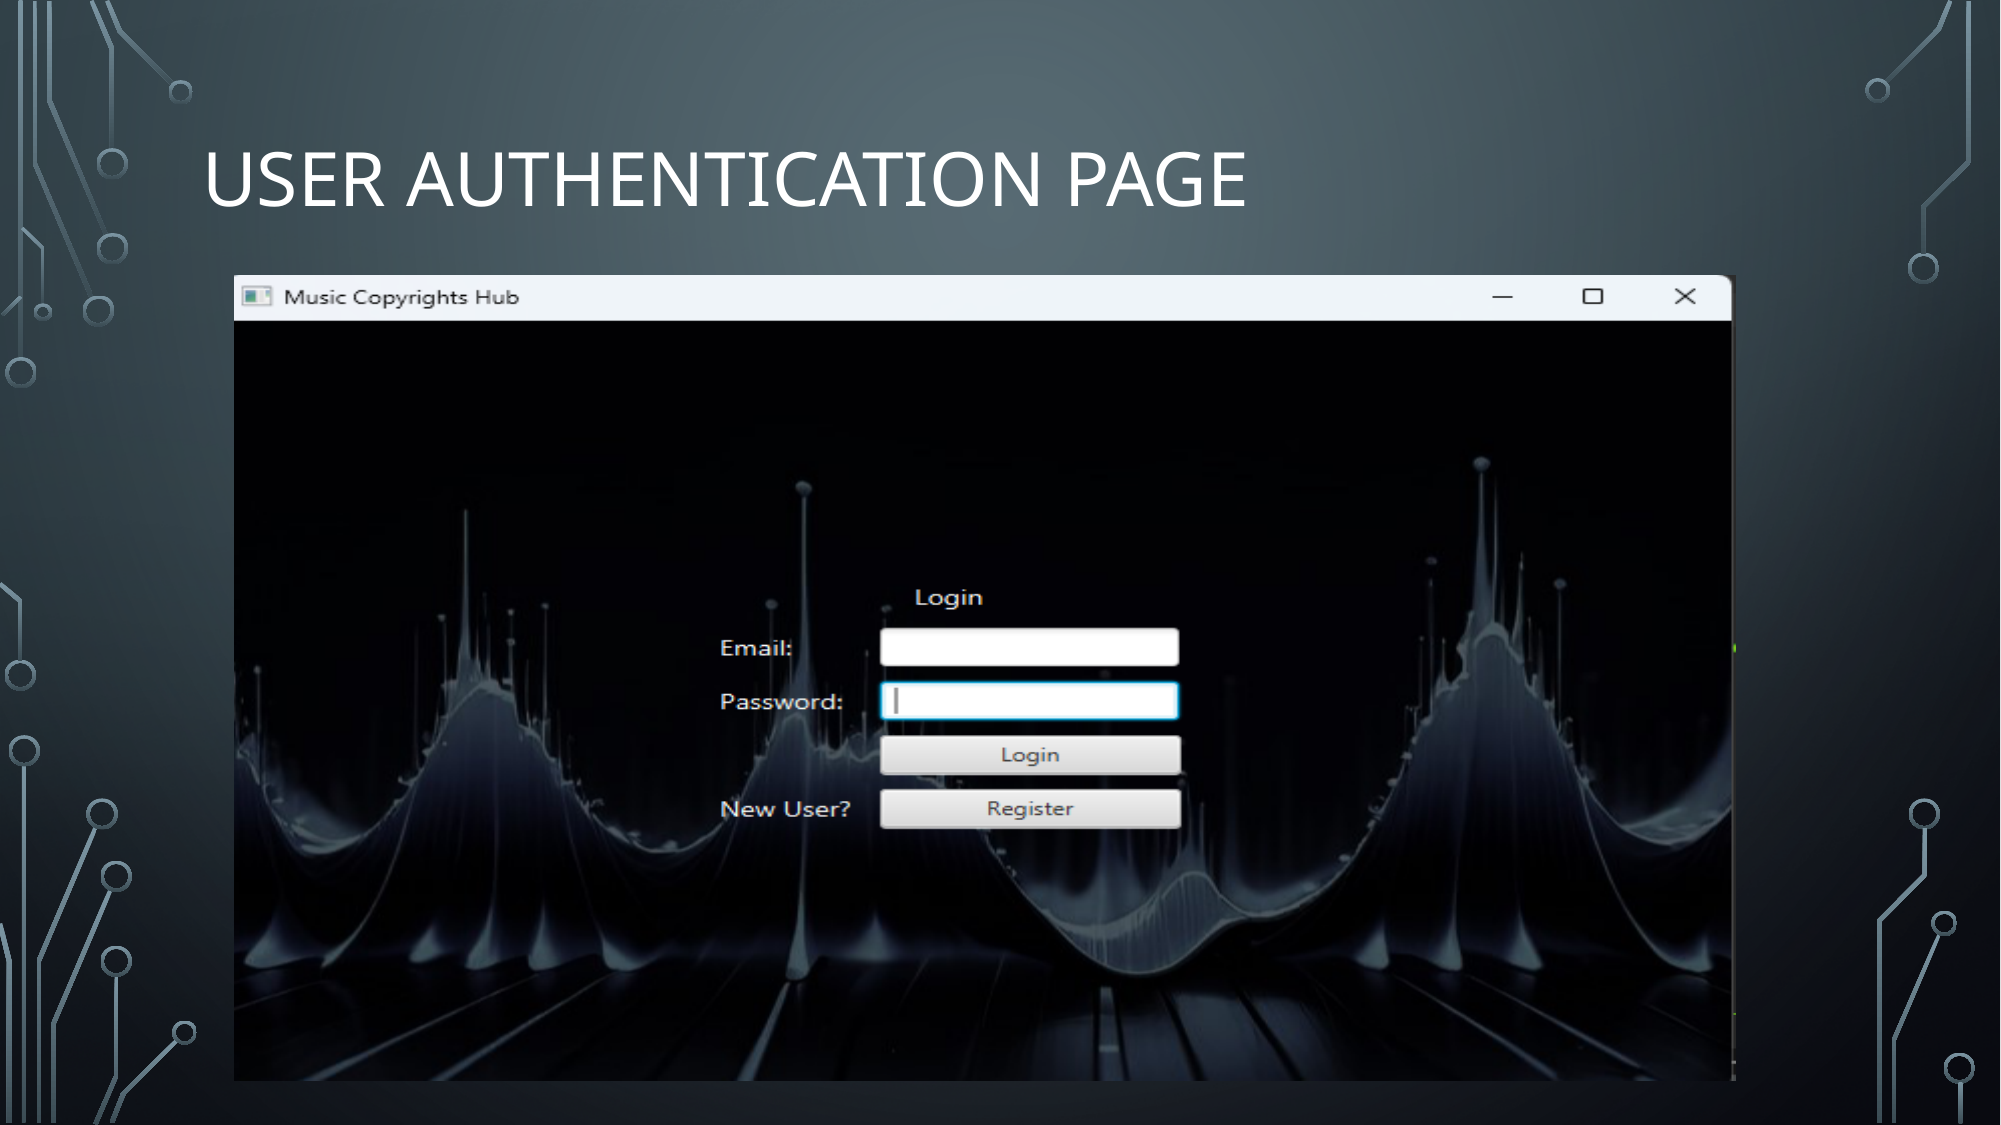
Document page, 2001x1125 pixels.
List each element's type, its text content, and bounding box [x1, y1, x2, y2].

title User Authentication Page [187, 101, 1813, 264]
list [233, 275, 1736, 1081]
